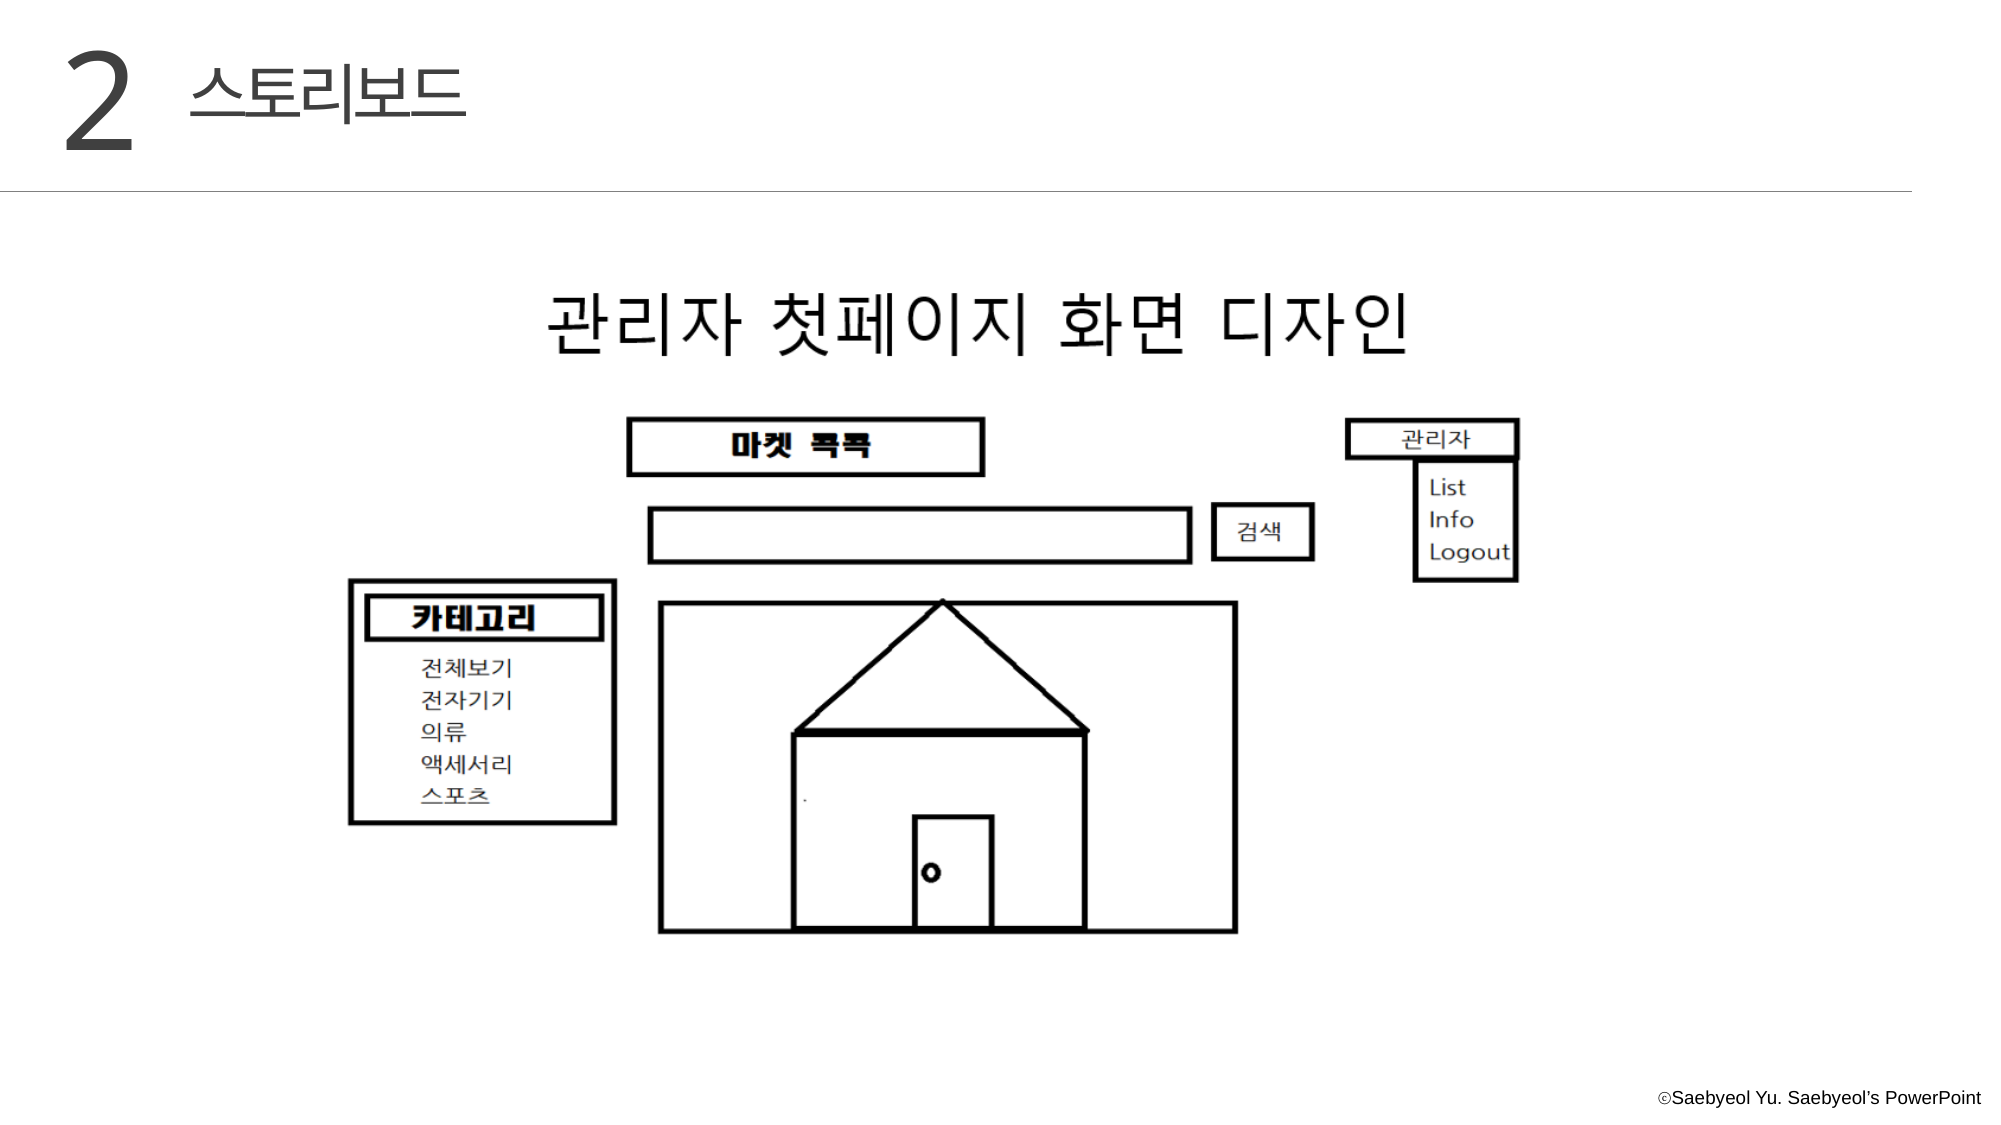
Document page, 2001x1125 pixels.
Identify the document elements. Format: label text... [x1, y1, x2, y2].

text_box 2 [45, 5, 155, 186]
text_box 스토리보드 [172, 45, 485, 141]
picture [292, 254, 1619, 1021]
